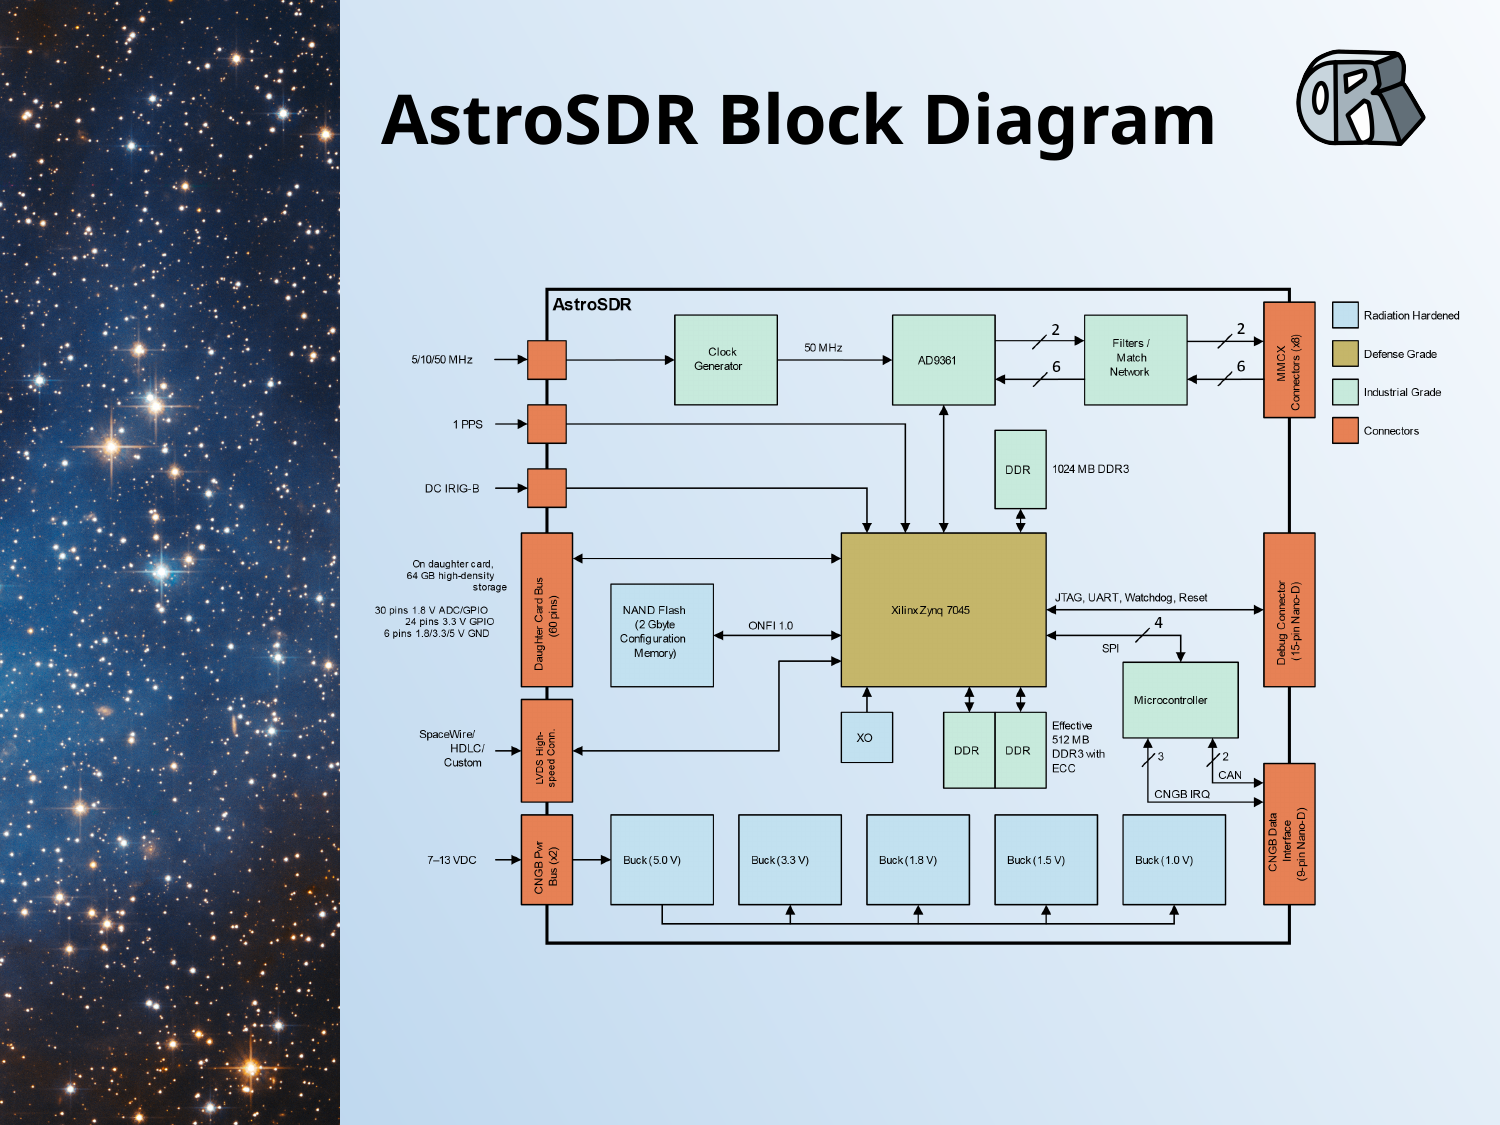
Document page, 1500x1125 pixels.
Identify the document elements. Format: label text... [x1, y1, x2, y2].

picture [0, 0, 340, 1125]
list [366, 286, 1500, 946]
picture [1260, 0, 1458, 197]
title AstroSDR Block Diagram [366, 59, 1397, 185]
